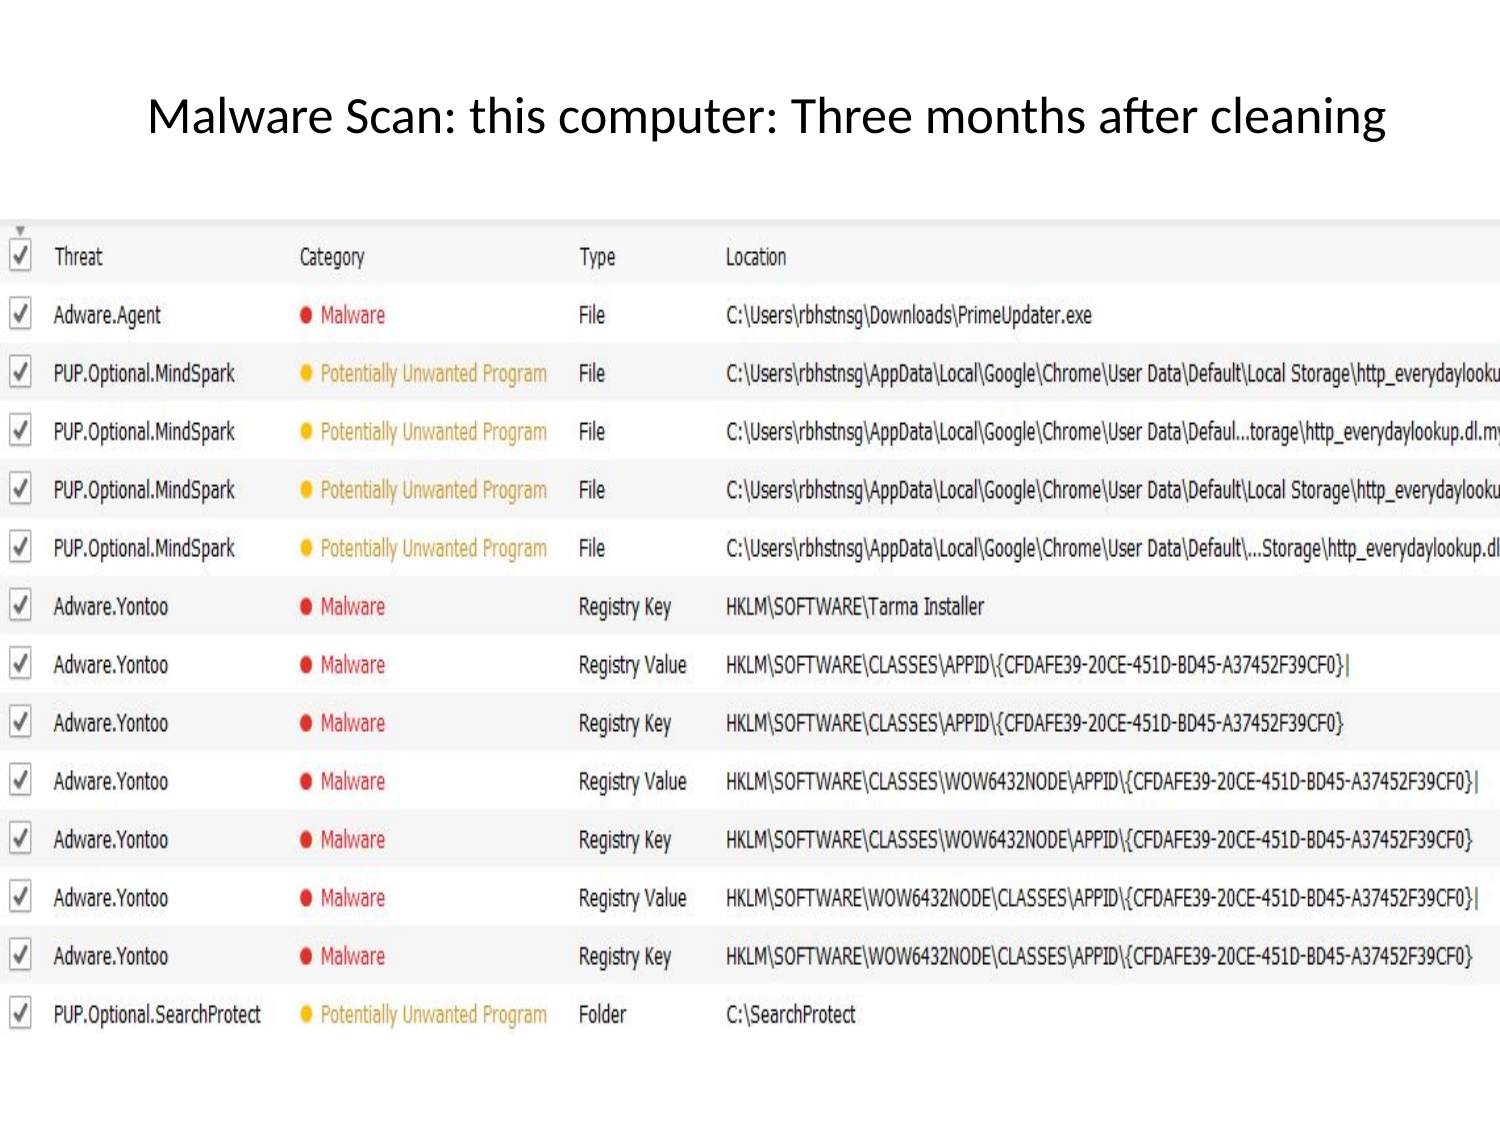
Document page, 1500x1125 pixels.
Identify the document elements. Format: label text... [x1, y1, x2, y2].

picture [0, 219, 1500, 1036]
title Malware Scan: this computer: Three months after cleaning [35, 54, 1500, 171]
